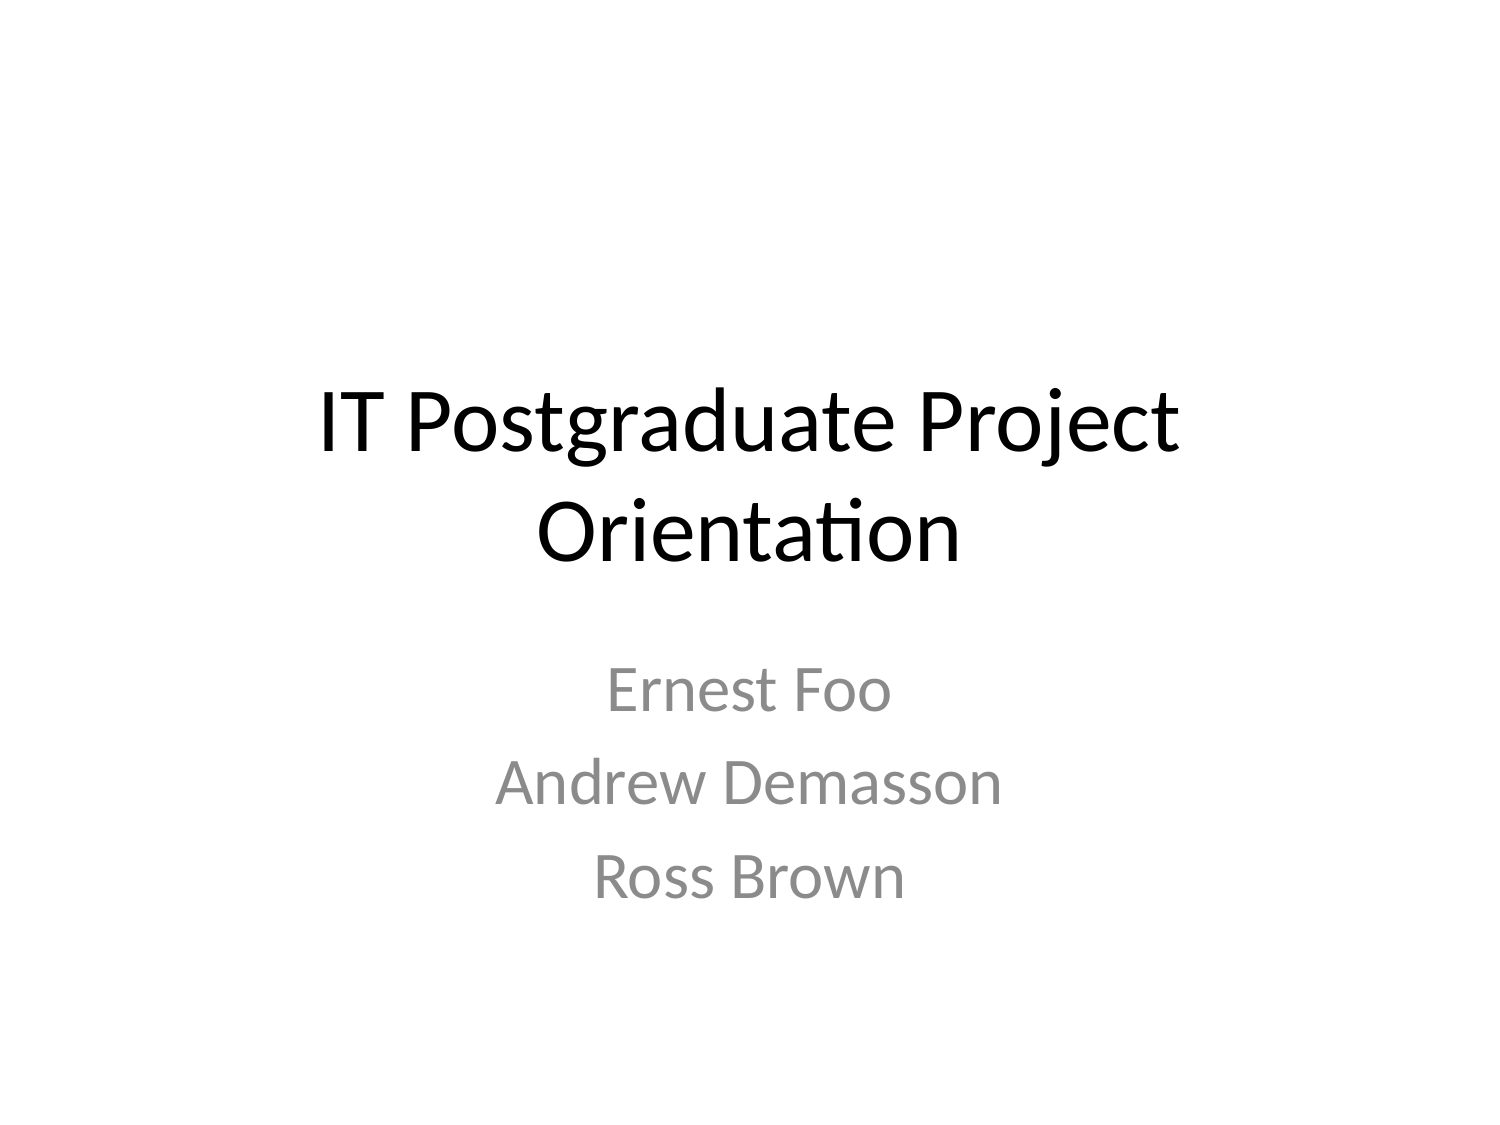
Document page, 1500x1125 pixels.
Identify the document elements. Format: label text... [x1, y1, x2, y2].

title IT Postgraduate Project Orientation [112, 349, 1388, 591]
subtitle Ernest Foo Andrew Demasson Ross Brown [225, 637, 1275, 925]
